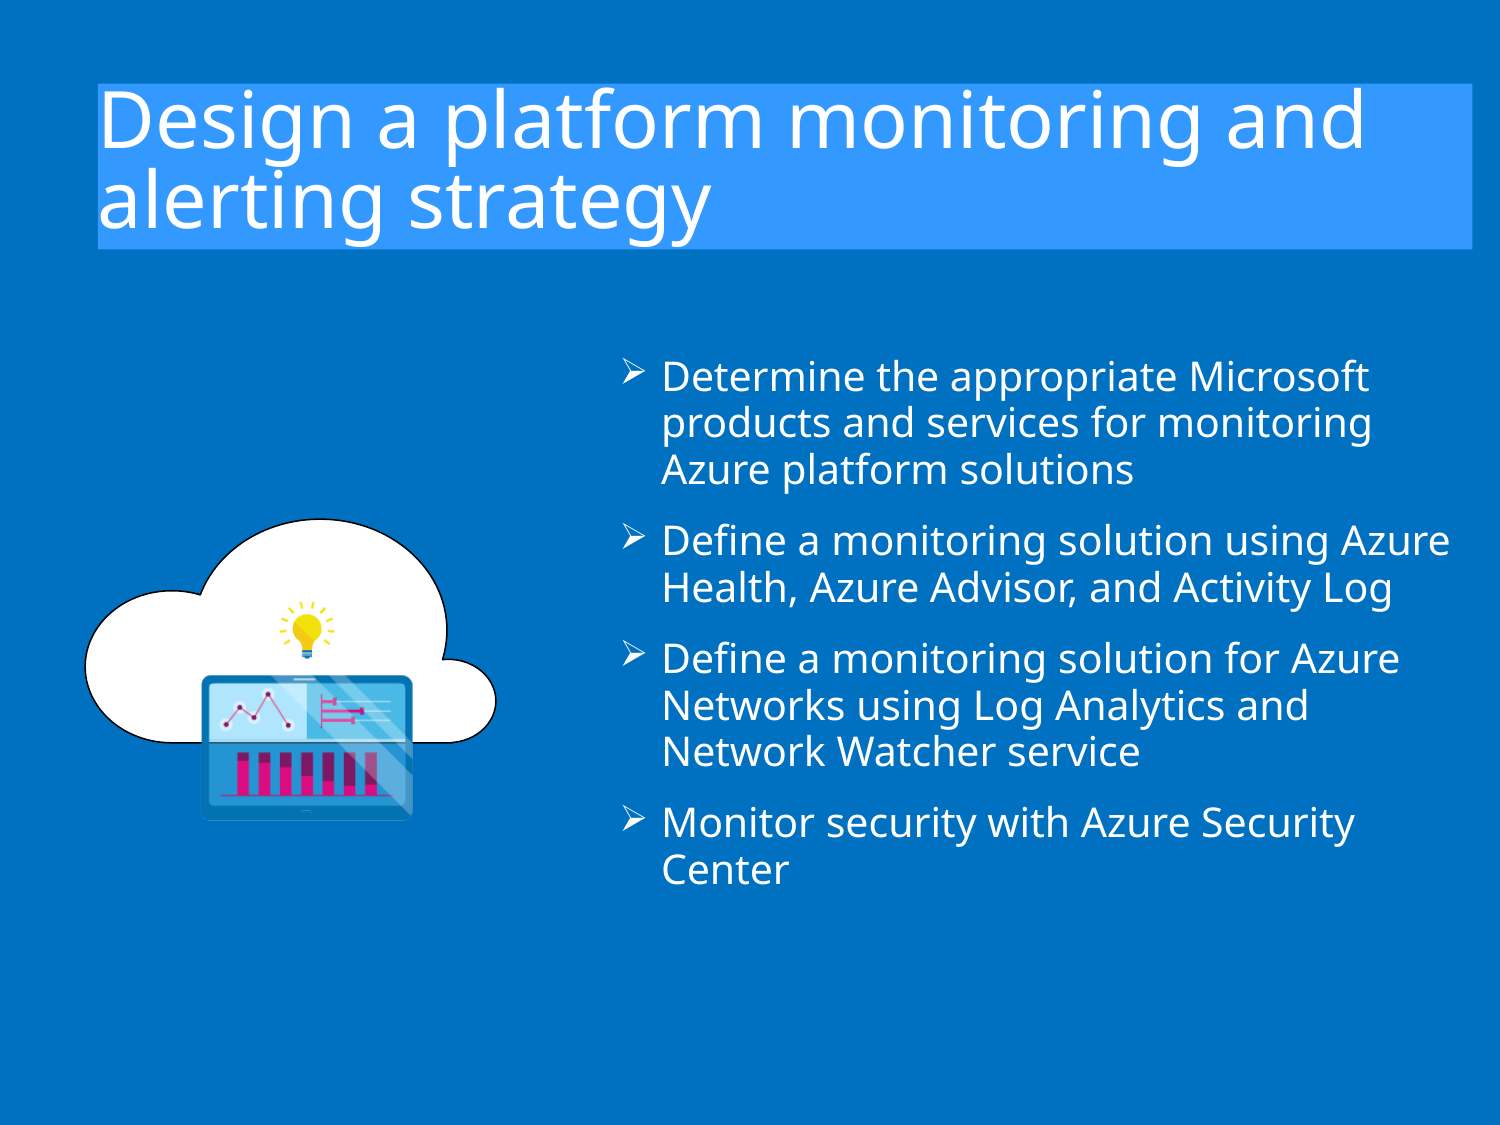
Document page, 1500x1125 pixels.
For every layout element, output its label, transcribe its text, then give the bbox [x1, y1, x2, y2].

text_box [444, 659, 496, 743]
title Design a platform monitoring and alerting strategy [97, 83, 1473, 250]
picture [177, 596, 440, 826]
subtitle Determine the appropriate Microsoft products and services for monitoring Azure platform solutions Define a monitoring solution using Azure Health, Azure Advisor, and Activity Log Define a monitoring solution for Azure Networks using Log Analytics and Network Watcher service Monitor security with Azure Security Center [604, 345, 1473, 958]
text_box [85, 519, 442, 743]
